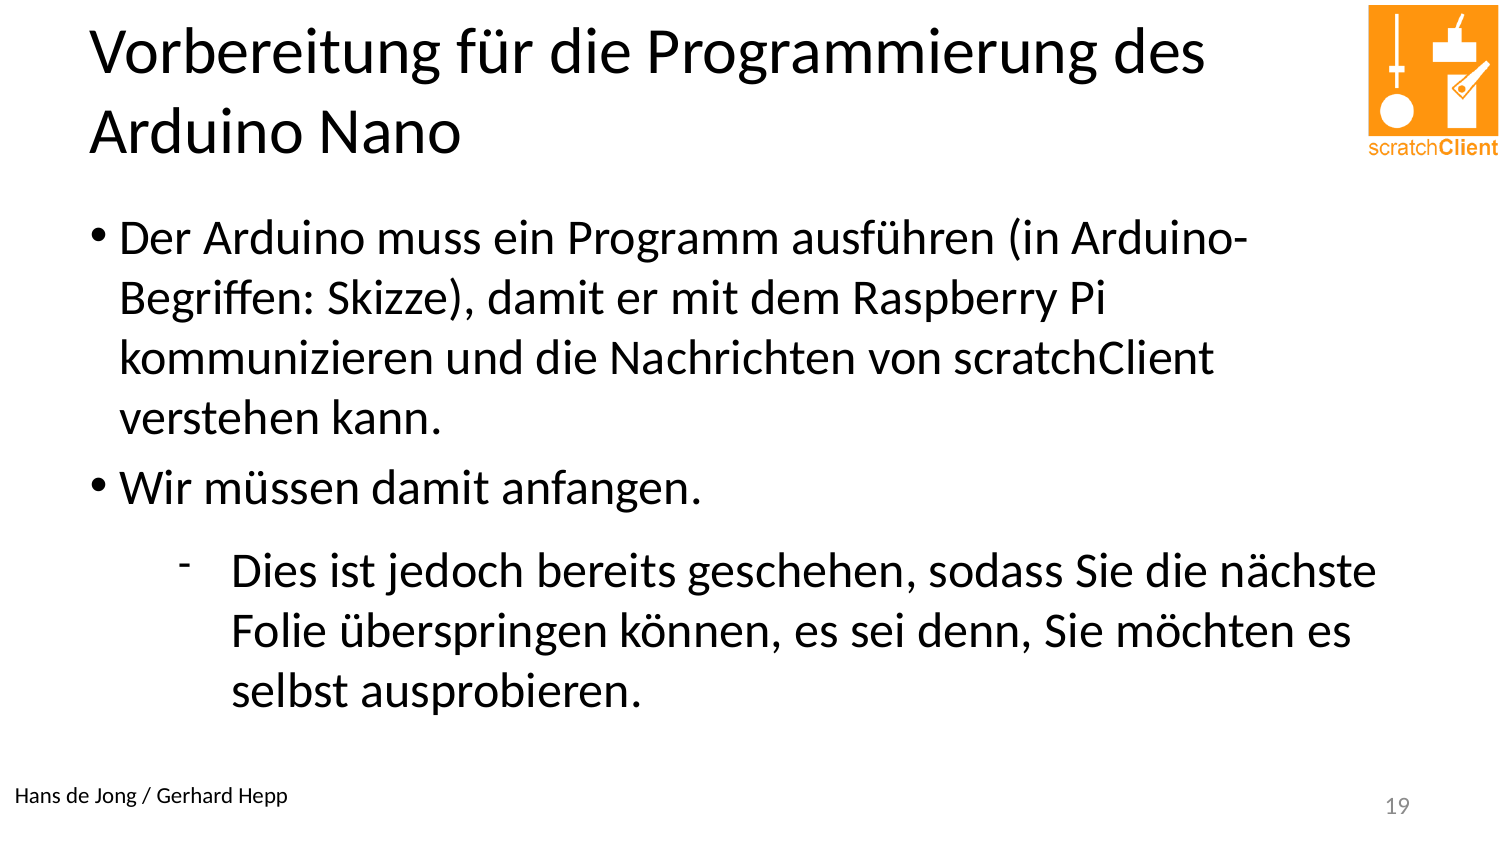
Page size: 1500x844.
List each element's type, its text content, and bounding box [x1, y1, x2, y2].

text_box 19 [1340, 781, 1425, 827]
text_box Der Arduino muss ein Programm ausführen (in Arduino-Begriffen: Skizze), damit er mit dem Raspberry Pi kommunizieren und die Nachrichten von scratchClient verstehen kann. Wir müssen damit anfangen. Dies ist jedoch bereits geschehen, sodass Sie die nächste Folie überspringen können, es sei denn, Sie möchten es selbst ausprobieren. [75, 196, 1425, 754]
picture [1425, 5, 1500, 160]
text_box Vorbereitung für die Programmierung des Arduino Nano [75, 0, 1425, 175]
